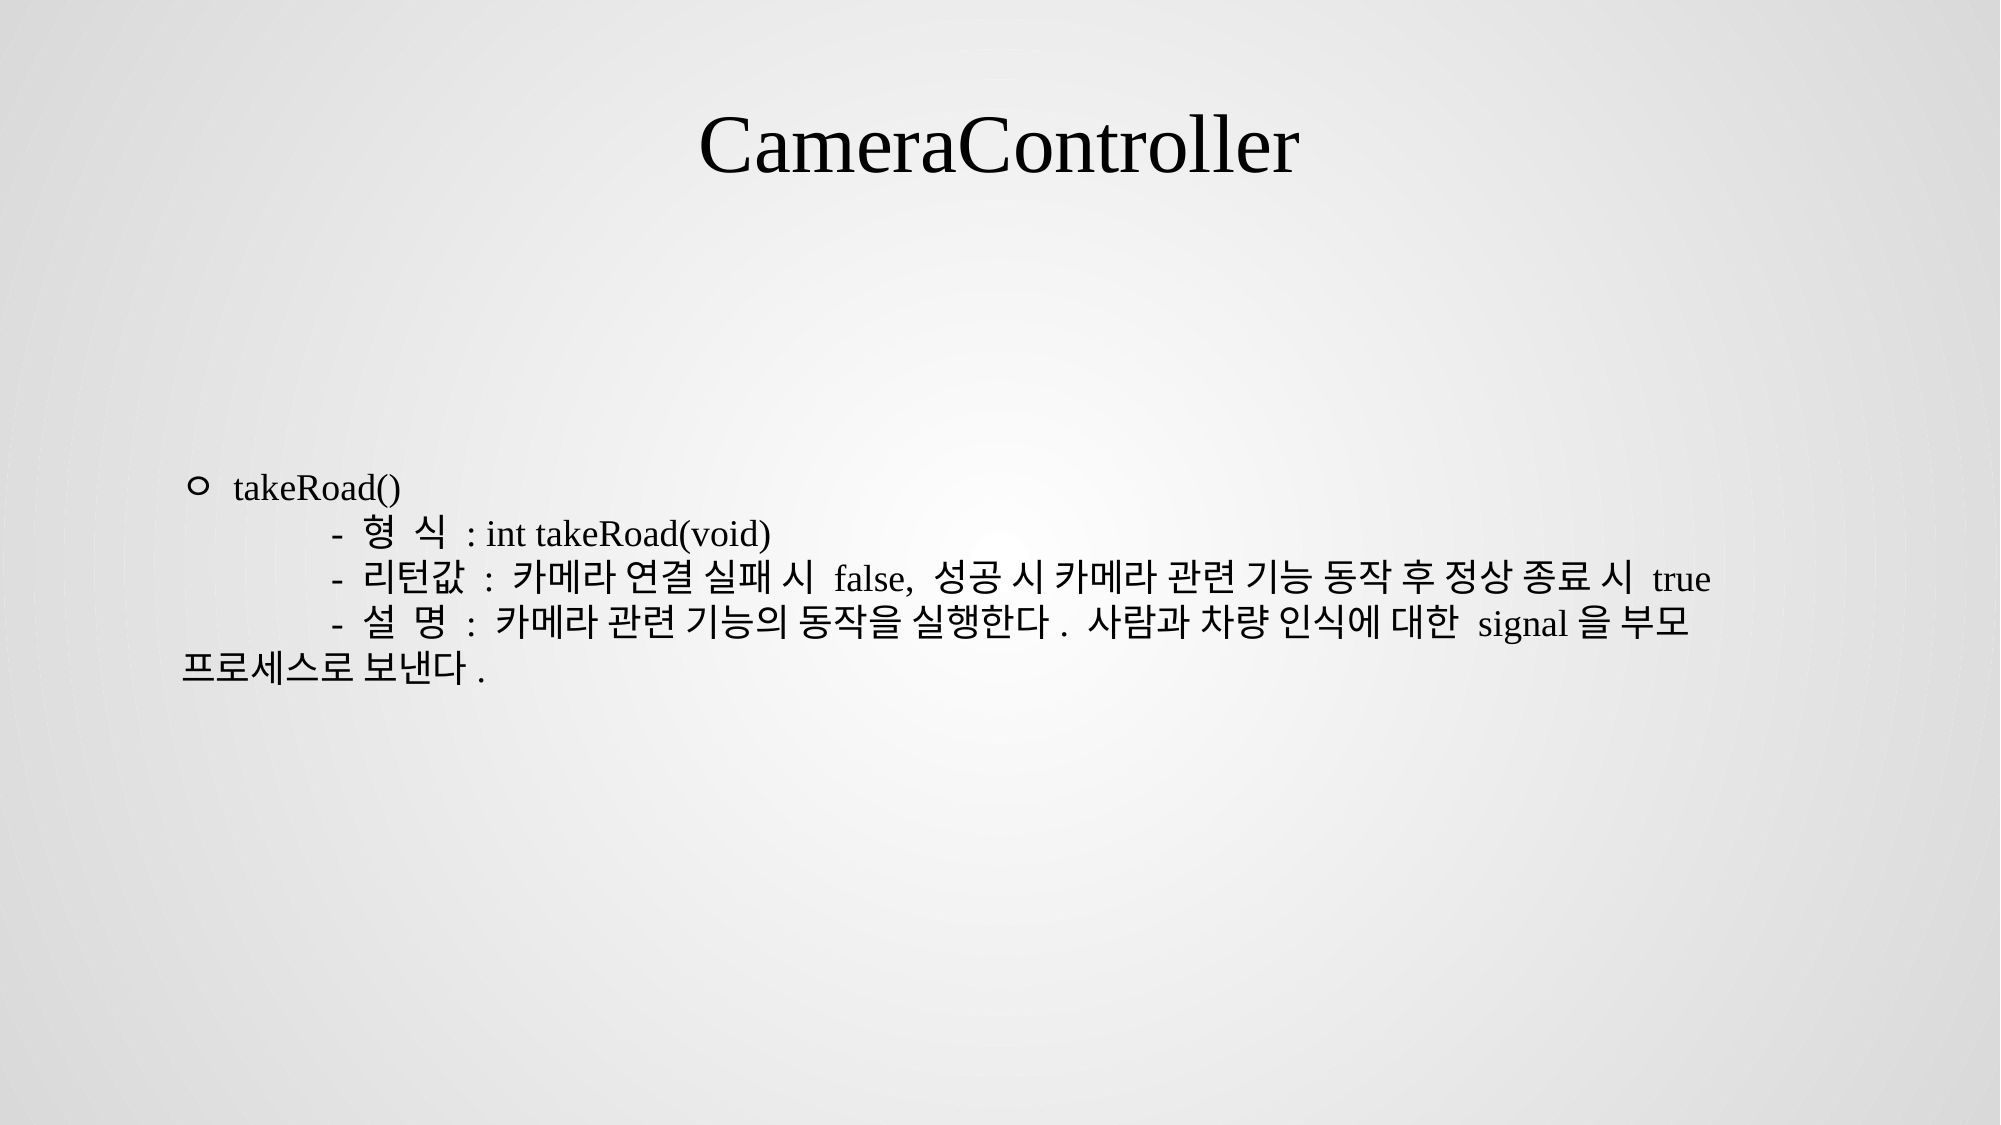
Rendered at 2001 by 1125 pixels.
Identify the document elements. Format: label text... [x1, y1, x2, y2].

text_box CameraController [324, 44, 1675, 233]
text_box ㅇ takeRoad() - 형 식 : int takeRoad(void) - 리턴값 : 카메라 연결 실패 시 false, 성공 시 카메라 관련 기능 동작 후 정상 종료 시 true - 설 명 : 카메라 관련 기능의 동작을 실행한다. 사람과 차량 인식에 대한 signal을 부모 프로세스로 보낸다. [181, 249, 1819, 903]
